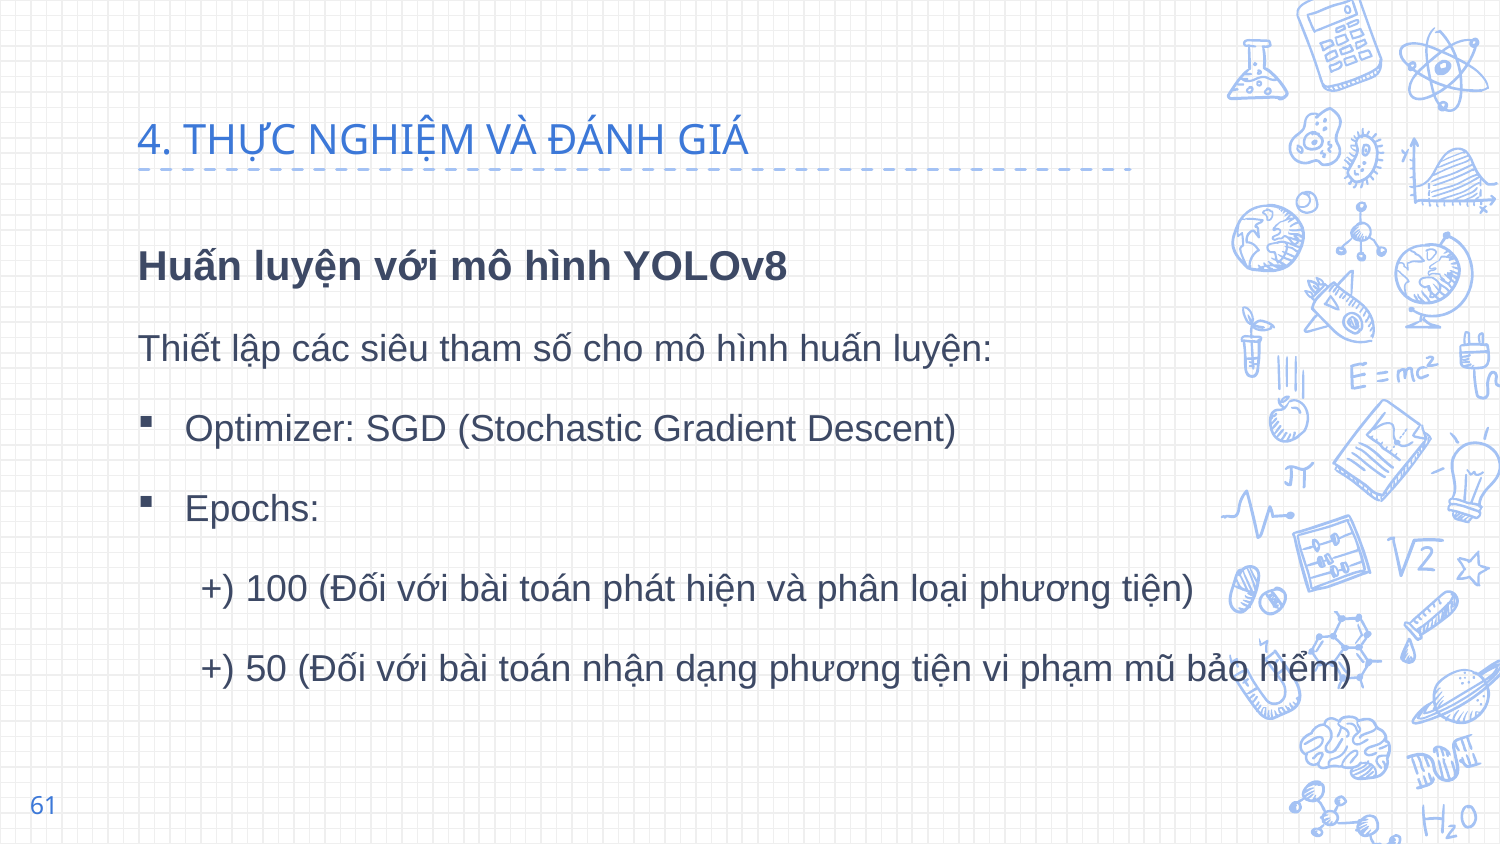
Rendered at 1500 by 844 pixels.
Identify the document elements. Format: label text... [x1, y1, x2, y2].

list Huấn luyện với mô hình YOLOv8 Thiết lập các siêu tham số cho mô hình huấn luyện: Optimizer: SGD (Stochastic Gradient Descent) Epochs: +) 100 (Đối với bài toán phát hiện và phân loại phương tiện) +) 50 (Đối với bài toán nhận dạng phương tiện vi phạm mũ bảo hiểm) [122, 223, 1500, 696]
slide_number 61 [14, 774, 105, 840]
title 4. THỰC NGHIỆM VÀ ĐÁNH GIÁ [122, 36, 1130, 178]
